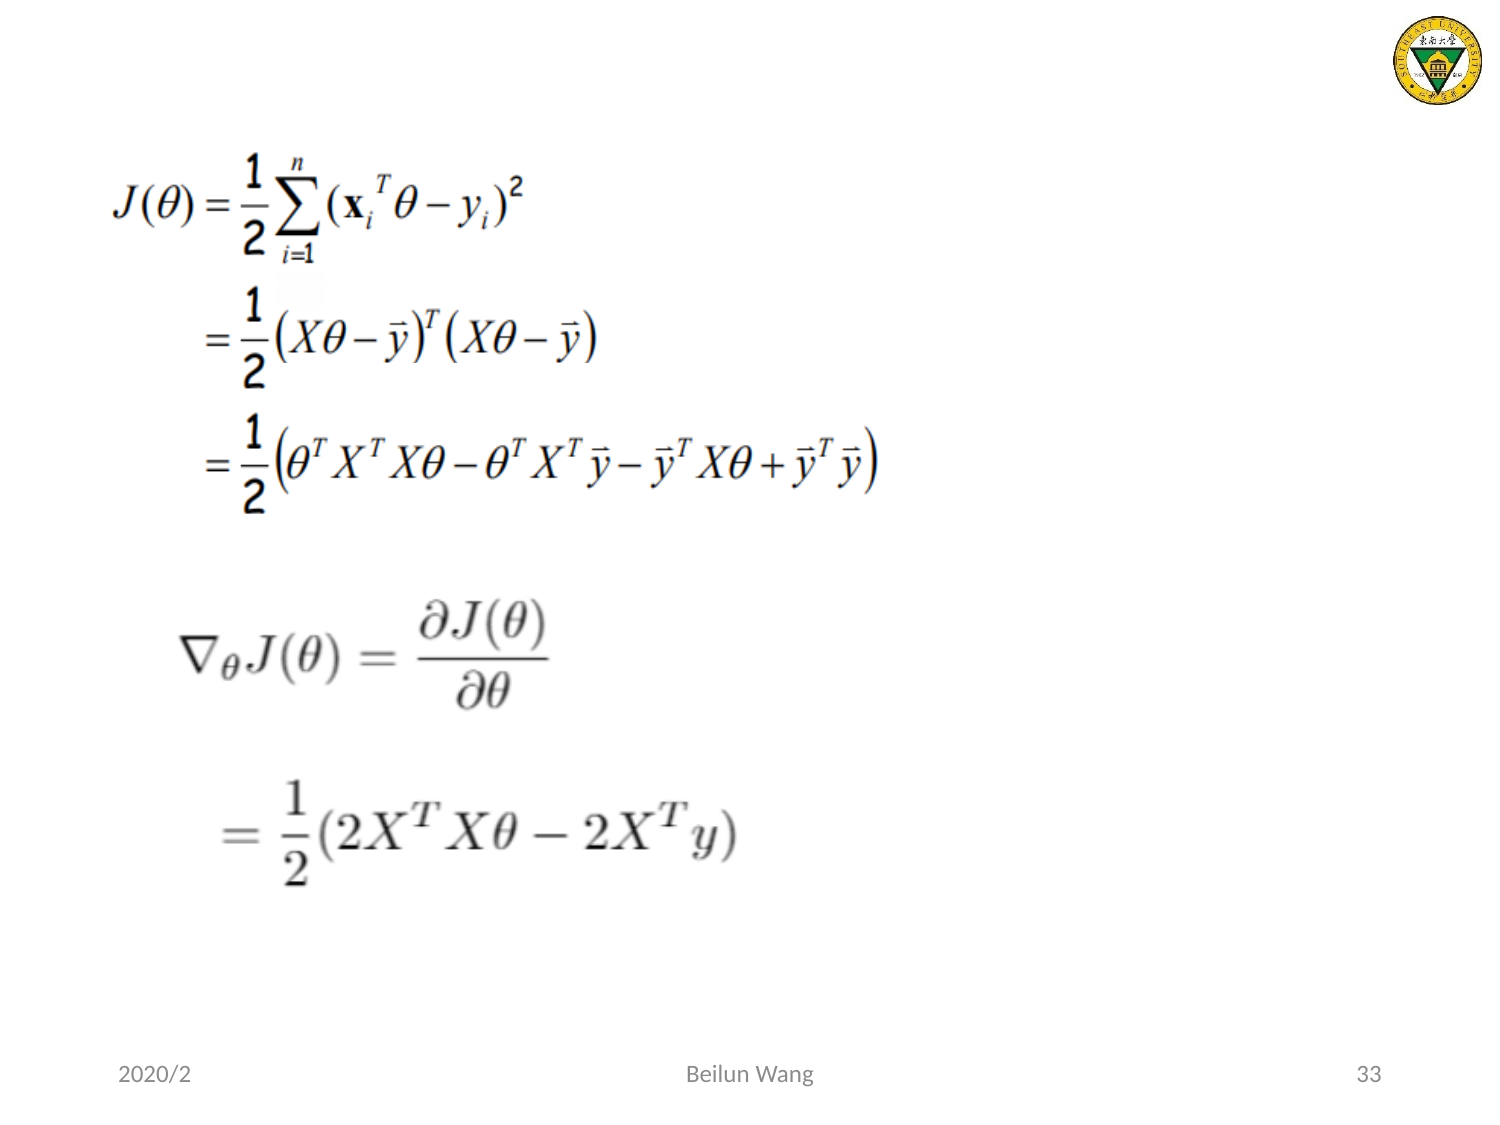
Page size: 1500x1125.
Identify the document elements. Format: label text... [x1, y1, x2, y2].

picture [106, 594, 775, 914]
slide_number 33 [1059, 1042, 1397, 1103]
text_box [80, 107, 936, 527]
slide_number 2020/2 [103, 1042, 441, 1103]
picture [1393, 16, 1482, 105]
footer Beilun Wang [496, 1042, 1004, 1103]
